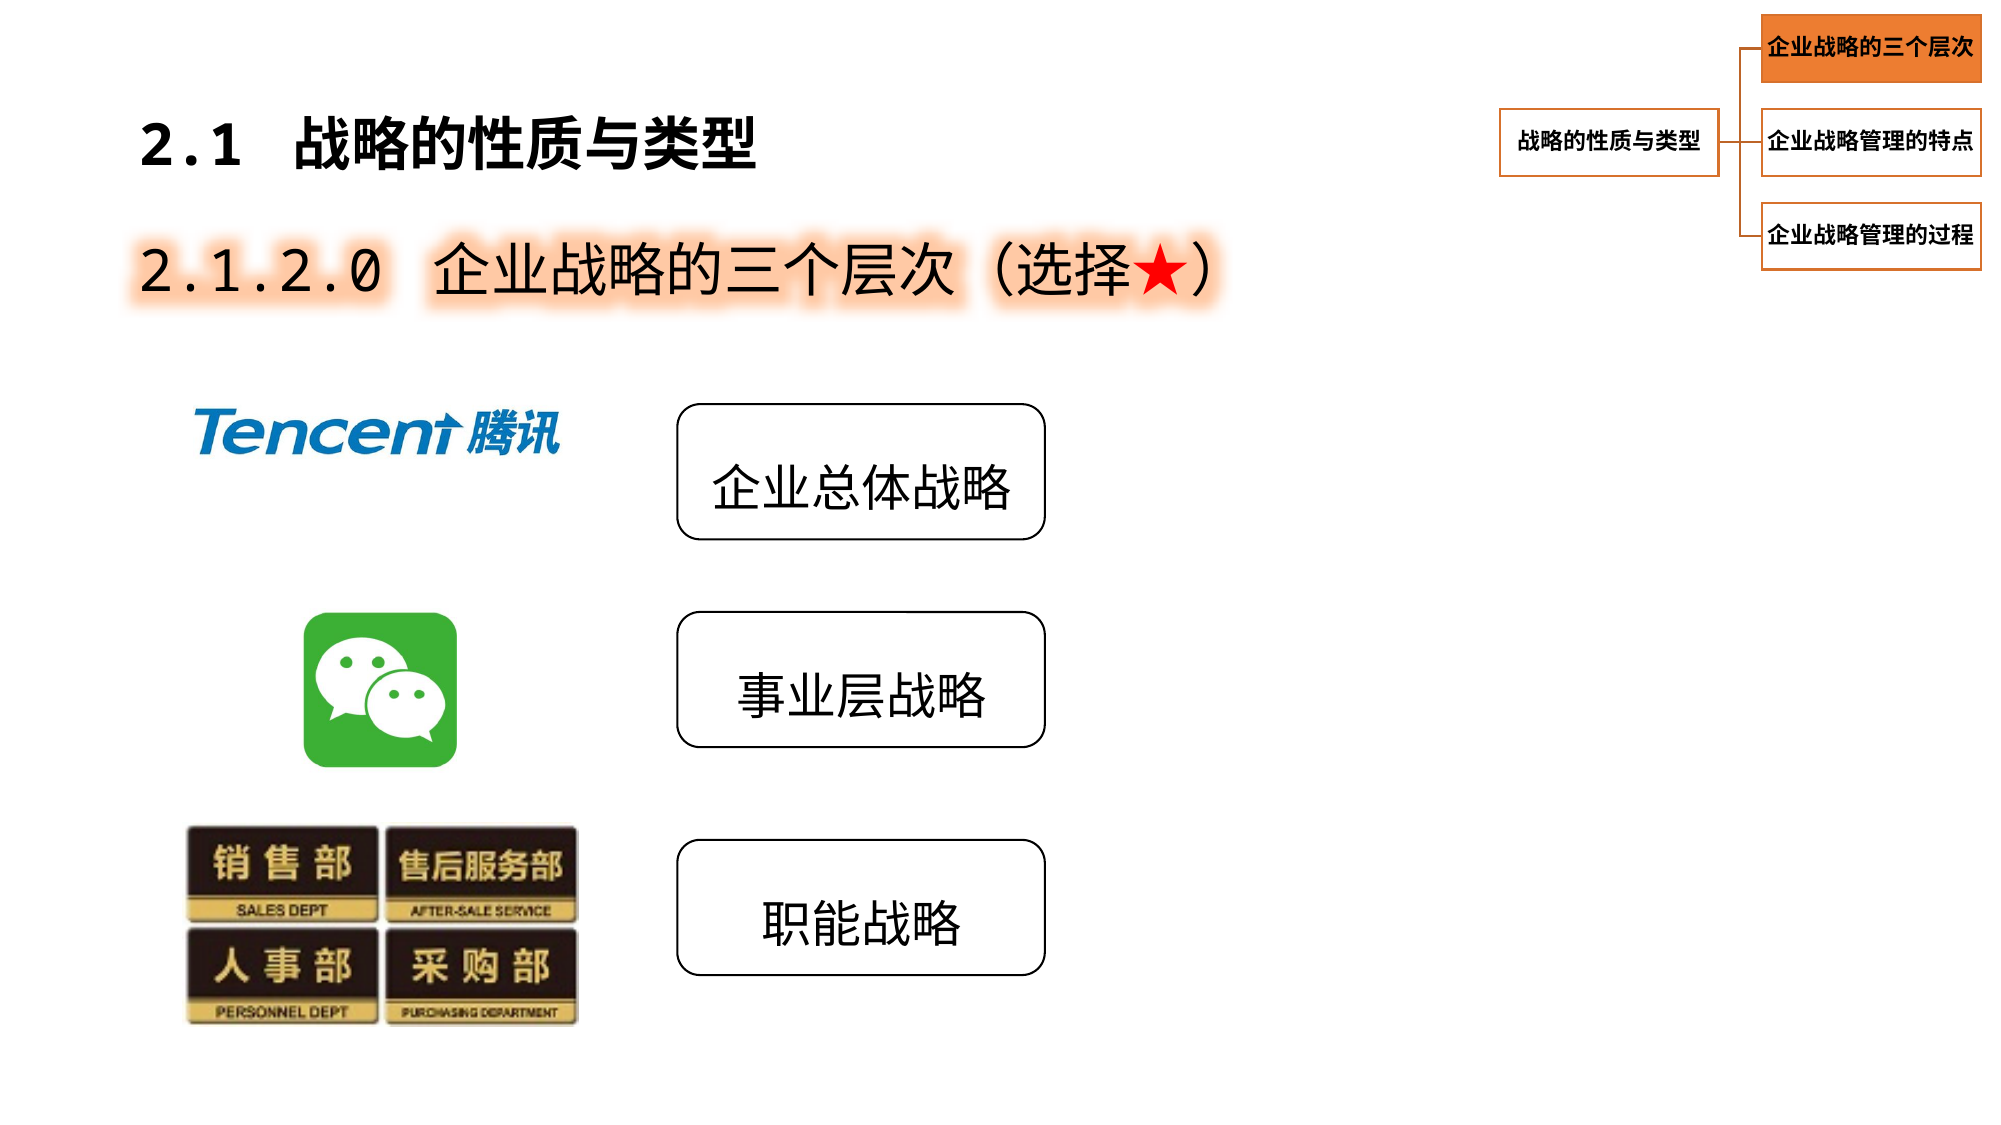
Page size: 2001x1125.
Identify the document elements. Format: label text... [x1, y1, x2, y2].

text_box 2.3.2.0 核心能力的特性（选择★） [114, 166, 1954, 339]
text_box 职能战略 [676, 838, 1046, 977]
picture [181, 822, 579, 1028]
text_box 2.1 战略的性质与类型 [120, 97, 1211, 187]
text_box 顾客讨价 还价的能力 [118, 172, 1949, 335]
text_box 2.1.2.0 企业战略的三个层次（选择★） [120, 187, 1945, 329]
picture [252, 592, 508, 787]
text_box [1211, 15, 2000, 270]
text_box 企业总体战略 [676, 403, 1046, 541]
text_box 事业层战略 [676, 610, 1046, 749]
picture [177, 363, 594, 499]
